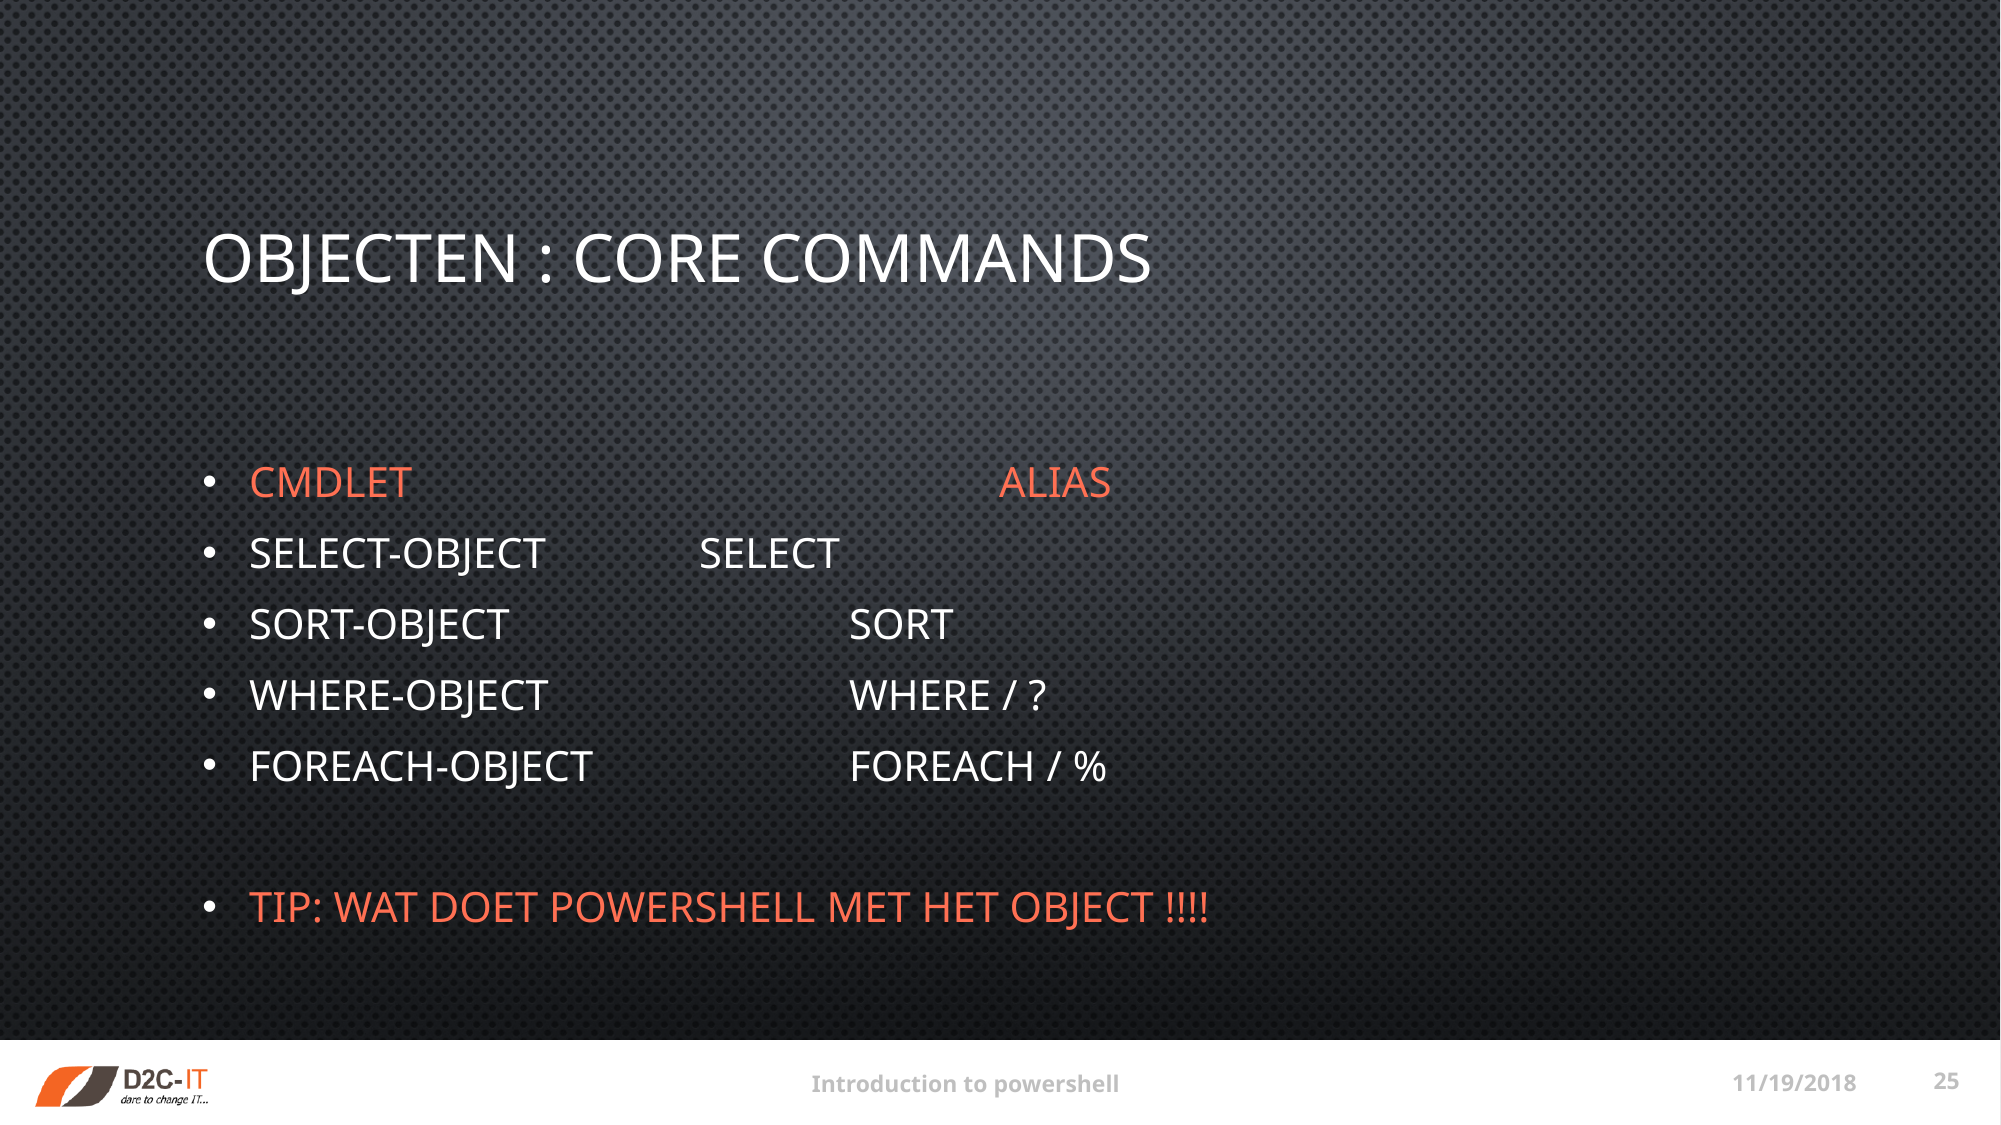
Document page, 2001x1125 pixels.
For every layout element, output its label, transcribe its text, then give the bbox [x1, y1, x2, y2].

picture [24, 1060, 229, 1114]
footer Introduction to powershell [347, 1053, 1585, 1114]
title Objecten : Core Commands [187, 99, 1813, 413]
list CMDlet Alias Select-Object Select Sort-Object Sort Where-Object Where / ? ForEach-Object Foreach / % Tip: Wat doet powershell met het object !!!! [187, 437, 1813, 950]
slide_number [1609, 1052, 1873, 1113]
slide_number 25 [1884, 1052, 1975, 1113]
